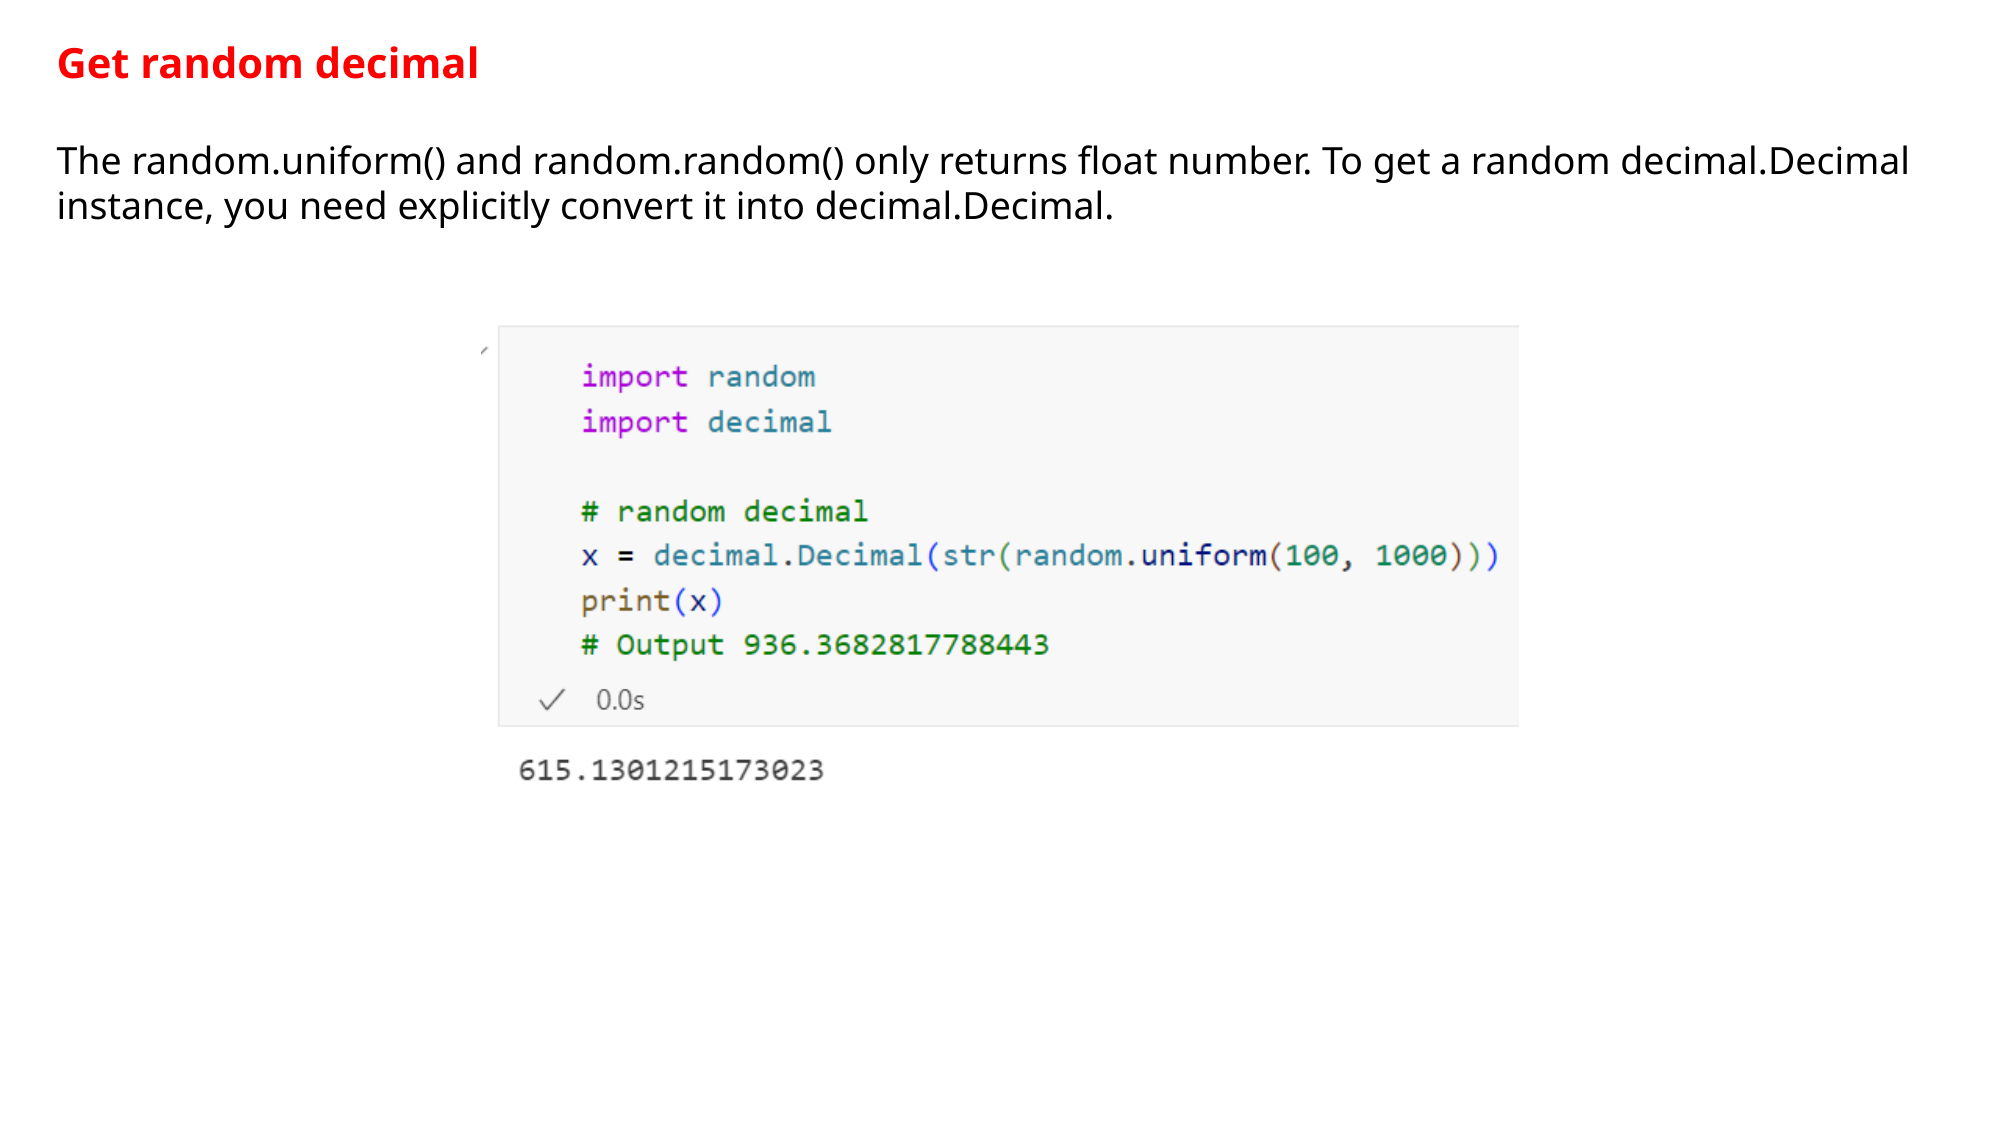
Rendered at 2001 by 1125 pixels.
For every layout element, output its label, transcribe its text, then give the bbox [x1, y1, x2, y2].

picture [480, 296, 1520, 829]
text_box Get random decimal The random.uniform() and random.random() only returns float number. To get a random decimal.Decimal instance, you need explicitly convert it into decimal.Decimal. [41, 29, 1959, 235]
